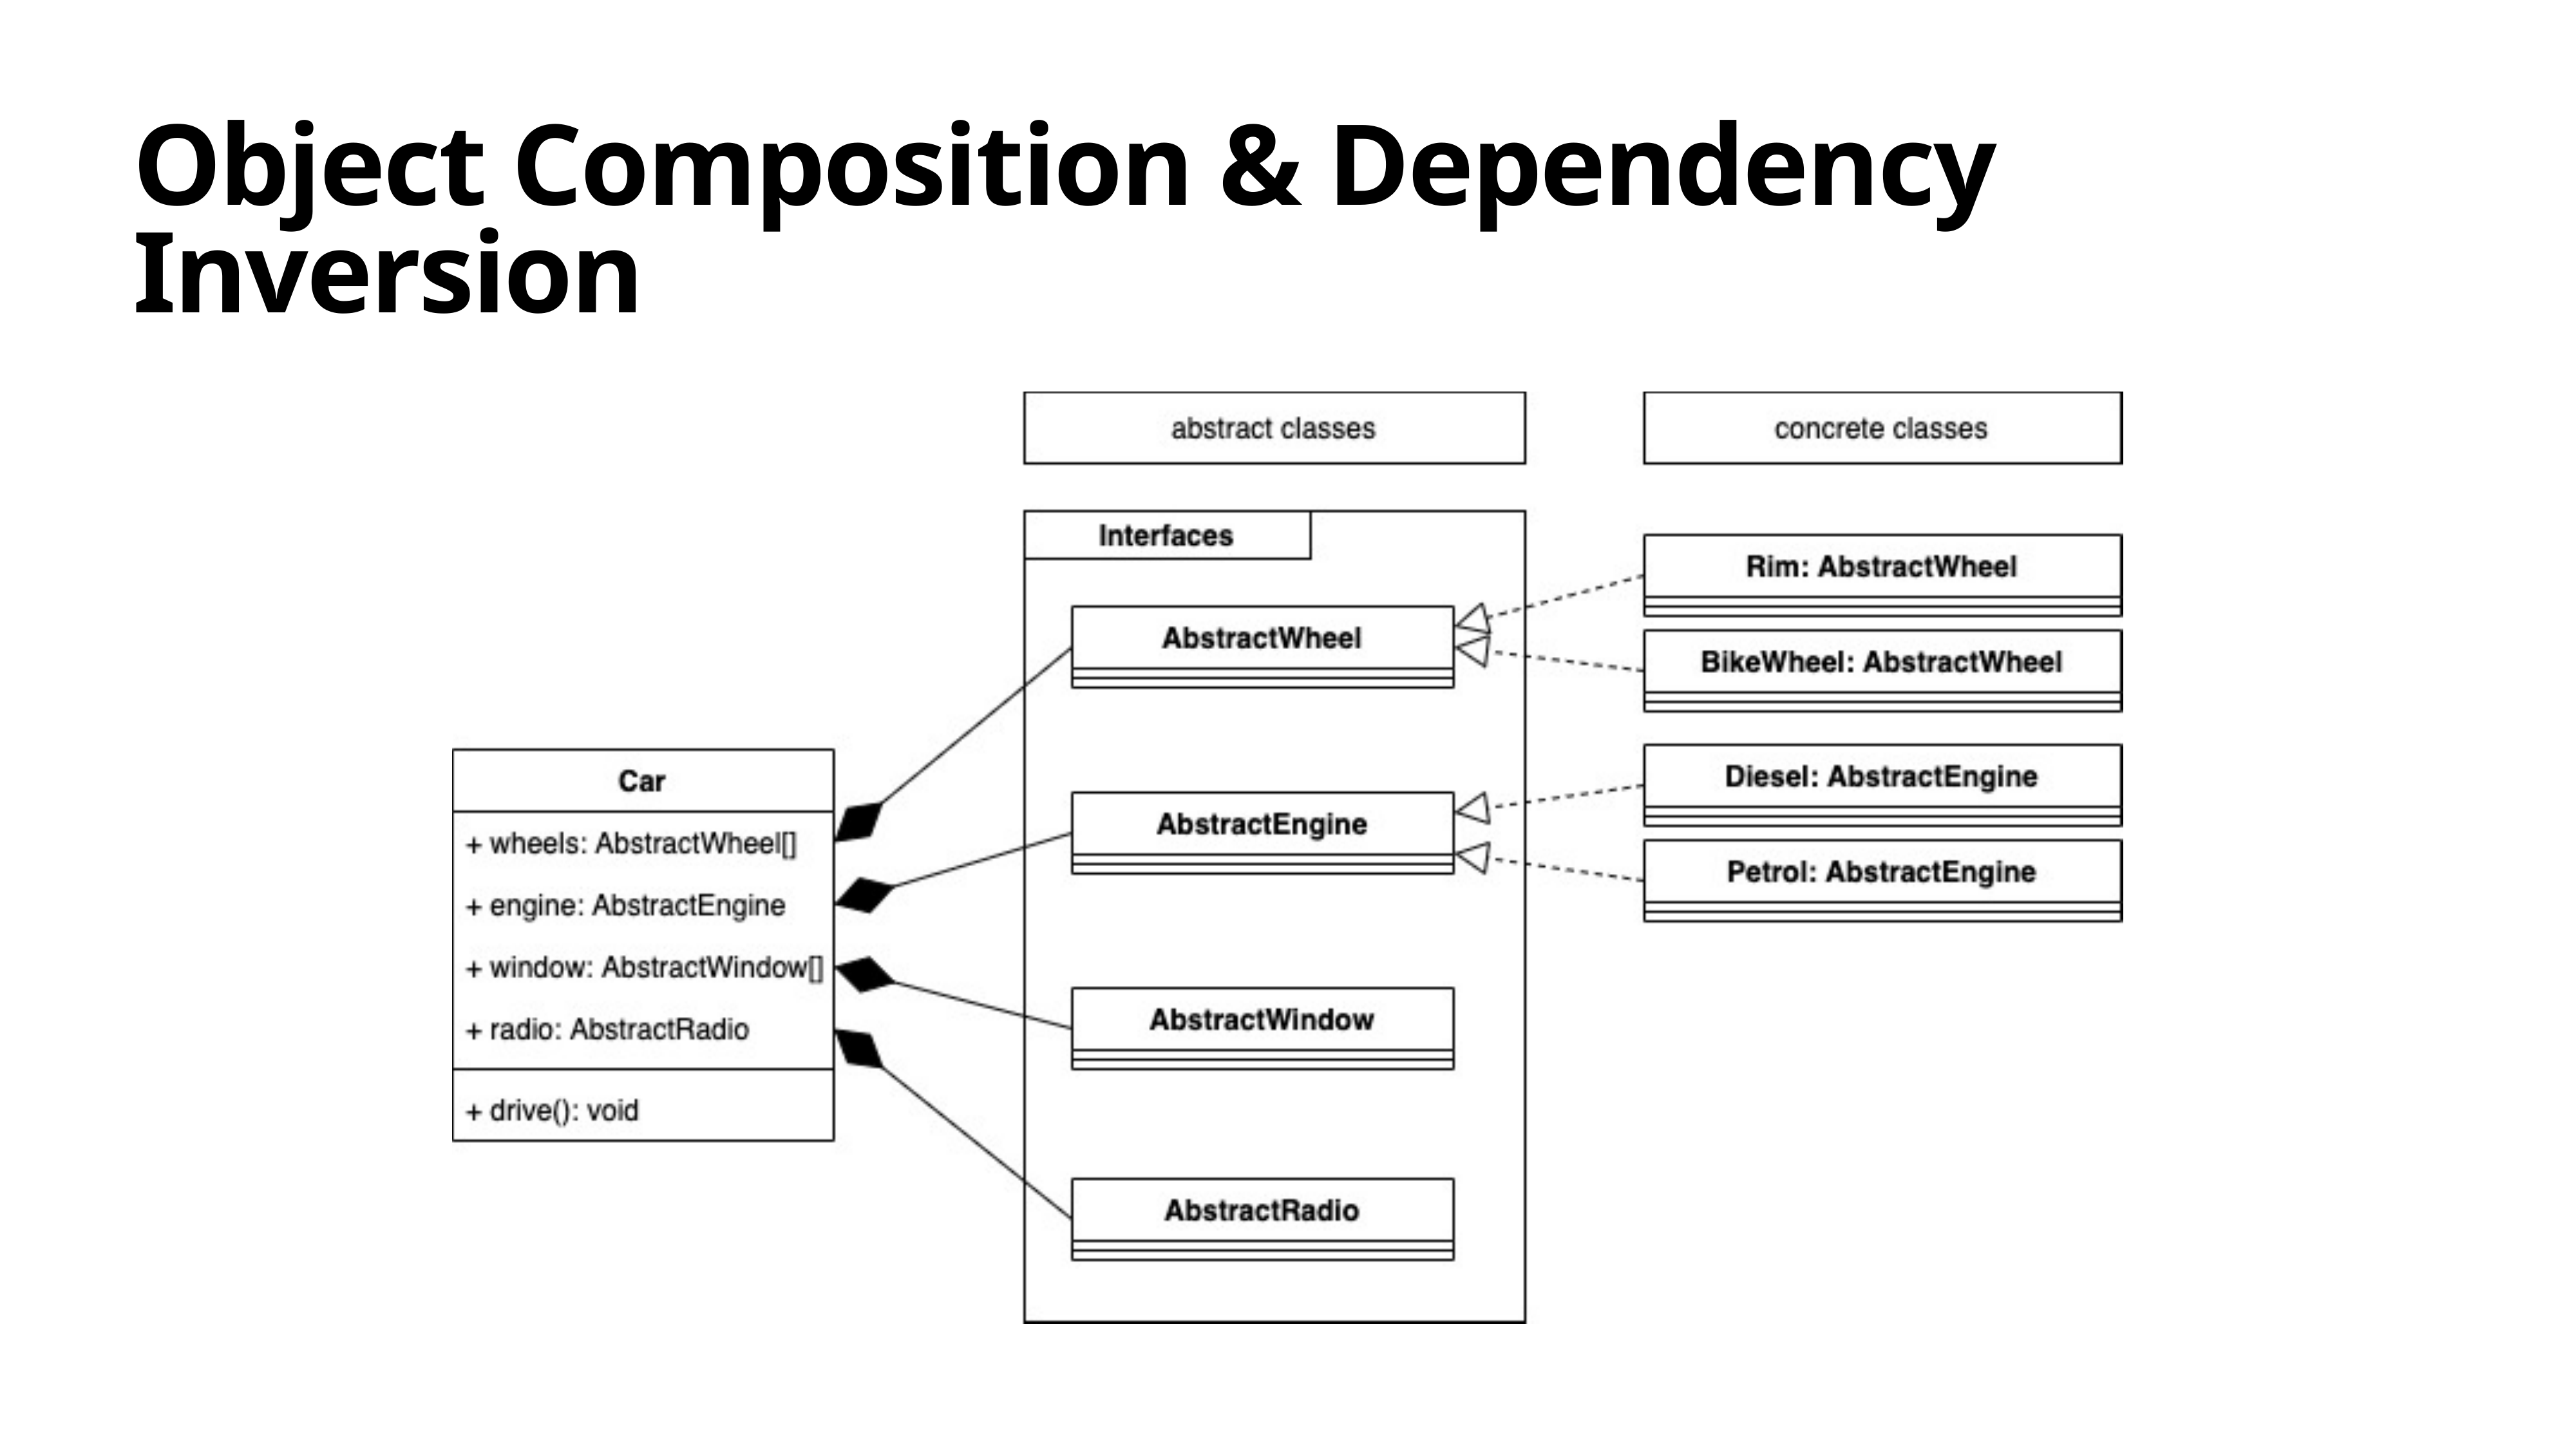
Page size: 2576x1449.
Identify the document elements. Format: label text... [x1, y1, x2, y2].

picture [452, 392, 2124, 1324]
title Object Composition & Dependency Inversion [127, 113, 2449, 266]
